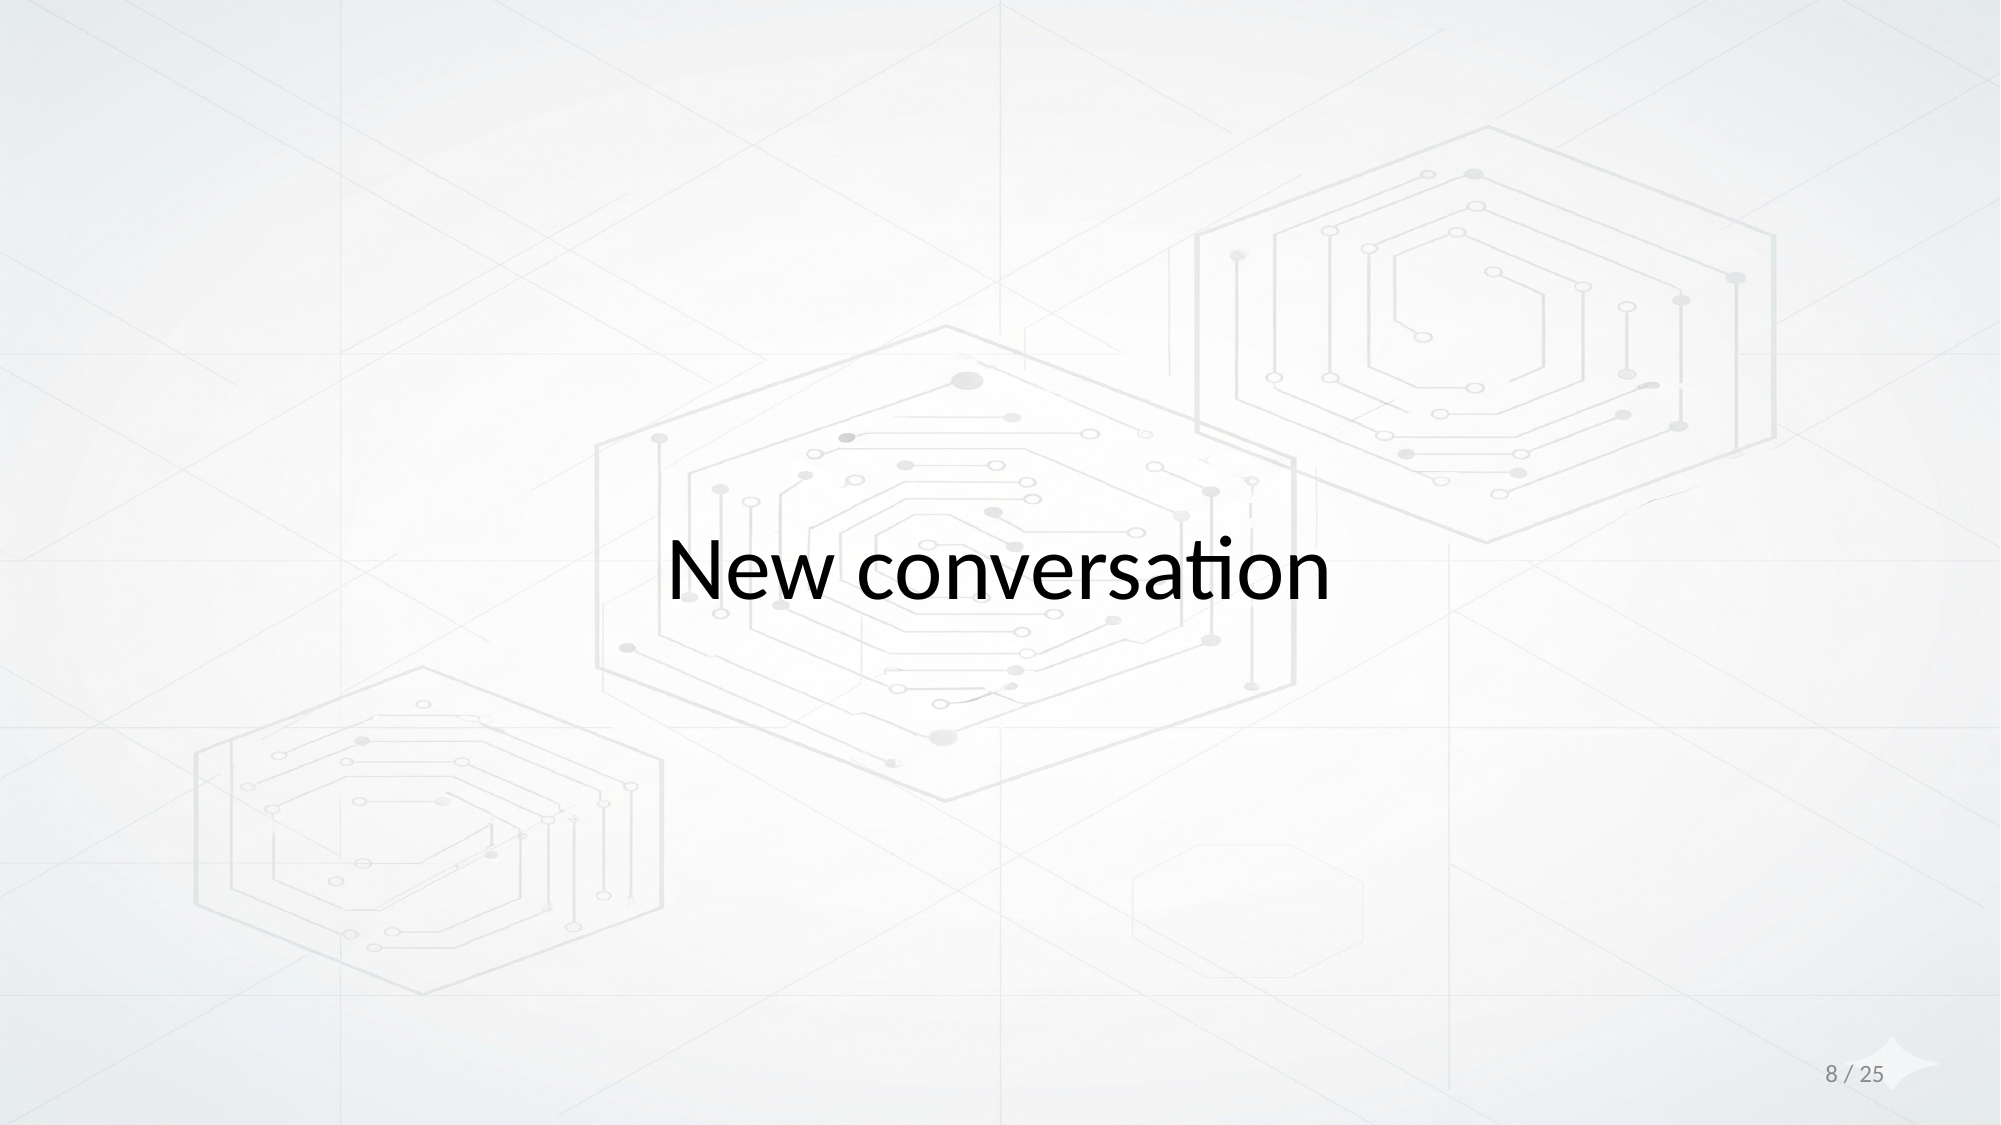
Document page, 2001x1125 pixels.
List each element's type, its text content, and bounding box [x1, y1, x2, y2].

title New conversation [99, 468, 1900, 657]
picture [0, 0, 2001, 1125]
slide_number 8 / 25 [1433, 1042, 1900, 1103]
